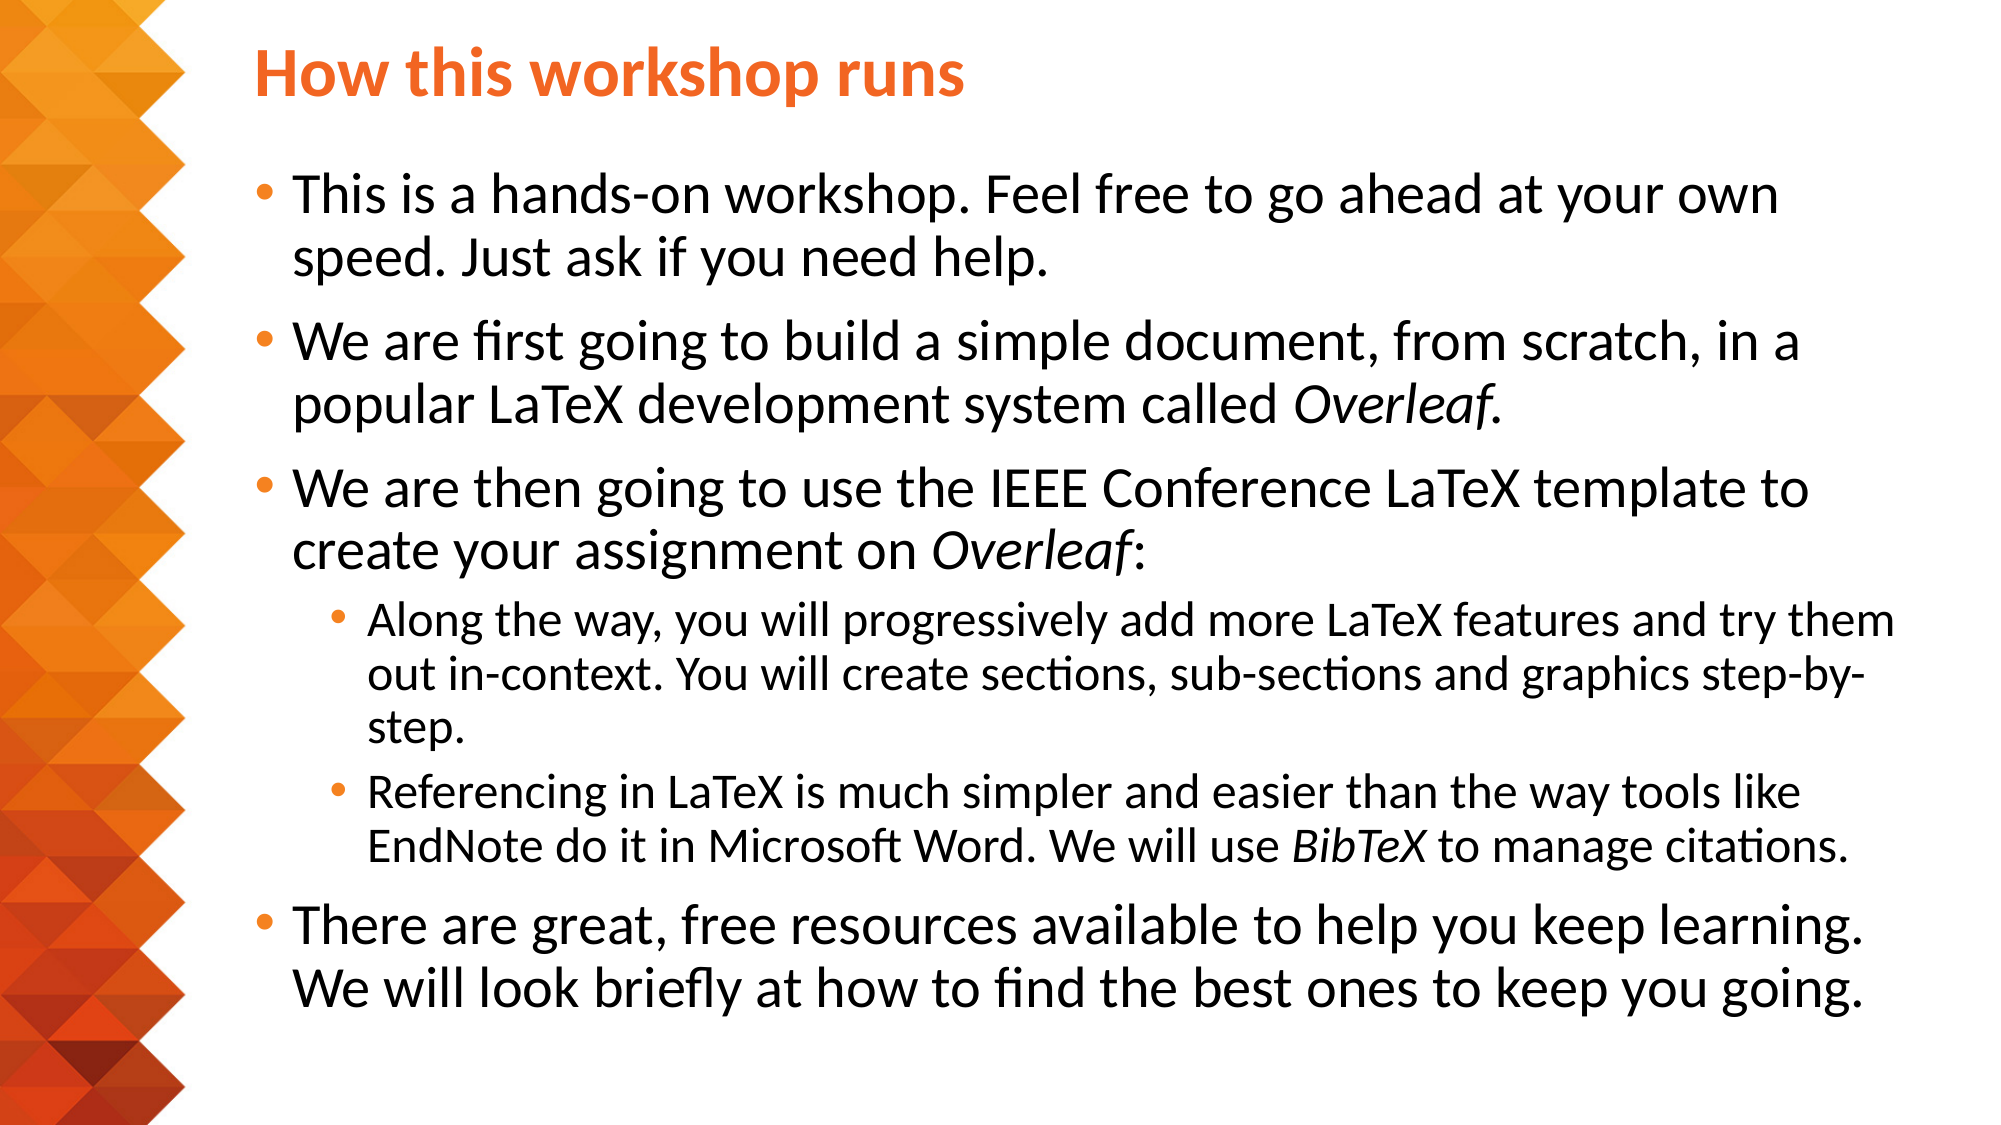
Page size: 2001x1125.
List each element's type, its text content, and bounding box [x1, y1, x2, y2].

picture [0, 0, 2001, 1125]
list This is a hands-on workshop. Feel free to go ahead at your own speed. Just ask if you need help. We are first going to build a simple document, from scratch, in a popular LaTeX development system called Overleaf. We are then going to use the IEEE Conference LaTeX template to create your assignment on Overleaf: Along the way, you will progressively add more LaTeX features and try them out in-context. You will create sections, sub-sections and graphics step-by-step. Referencing in LaTeX is much simpler and easier than the way tools like EndNote do it in Microsoft Word. We will use BibTeX to manage citations. There are great, free resources available to help you keep learning. We will look briefly at how to find the best ones to keep you going. [239, 156, 1965, 1106]
title How this workshop runs [239, 27, 2000, 120]
